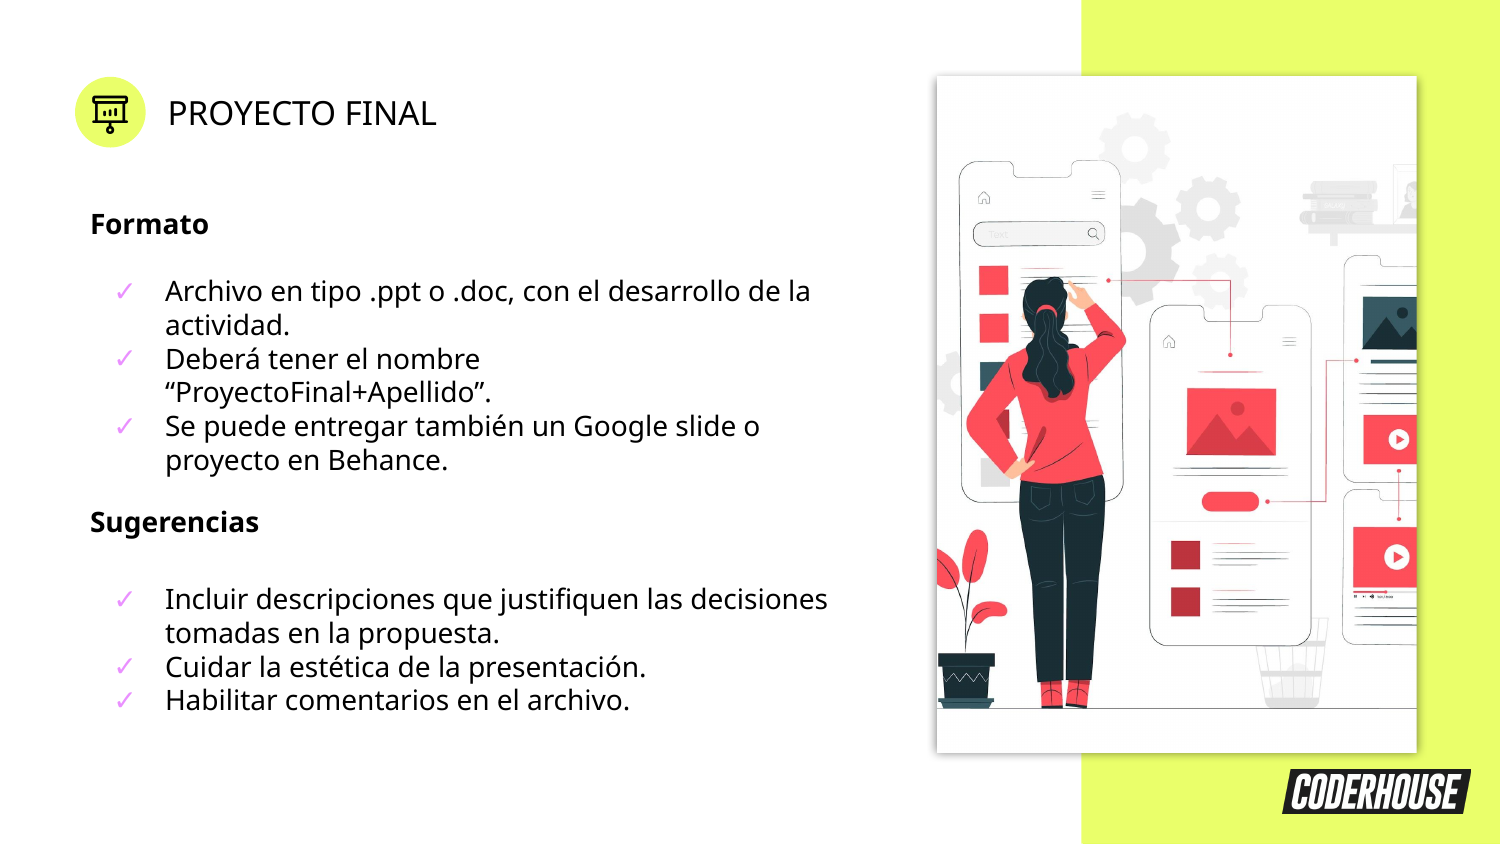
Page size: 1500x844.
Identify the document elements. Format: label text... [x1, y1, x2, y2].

text_box PROYECTO FINAL [152, 76, 557, 147]
text_box Formato Archivo en tipo .ppt o .doc, con el desarrollo de la actividad. Deberá tener el nombre “ProyectoFinal+Apellido”. Se puede entregar también un Google slide o proyecto en Behance. [74, 191, 828, 491]
picture [0, 0, 1417, 844]
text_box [74, 76, 146, 148]
text_box Sugerencias Incluir descripciones que justifiquen las decisiones tomadas en la propuesta. Cuidar la estética de la presentación. Habilitar comentarios en el archivo. [74, 489, 864, 732]
picture [1281, 769, 1471, 814]
